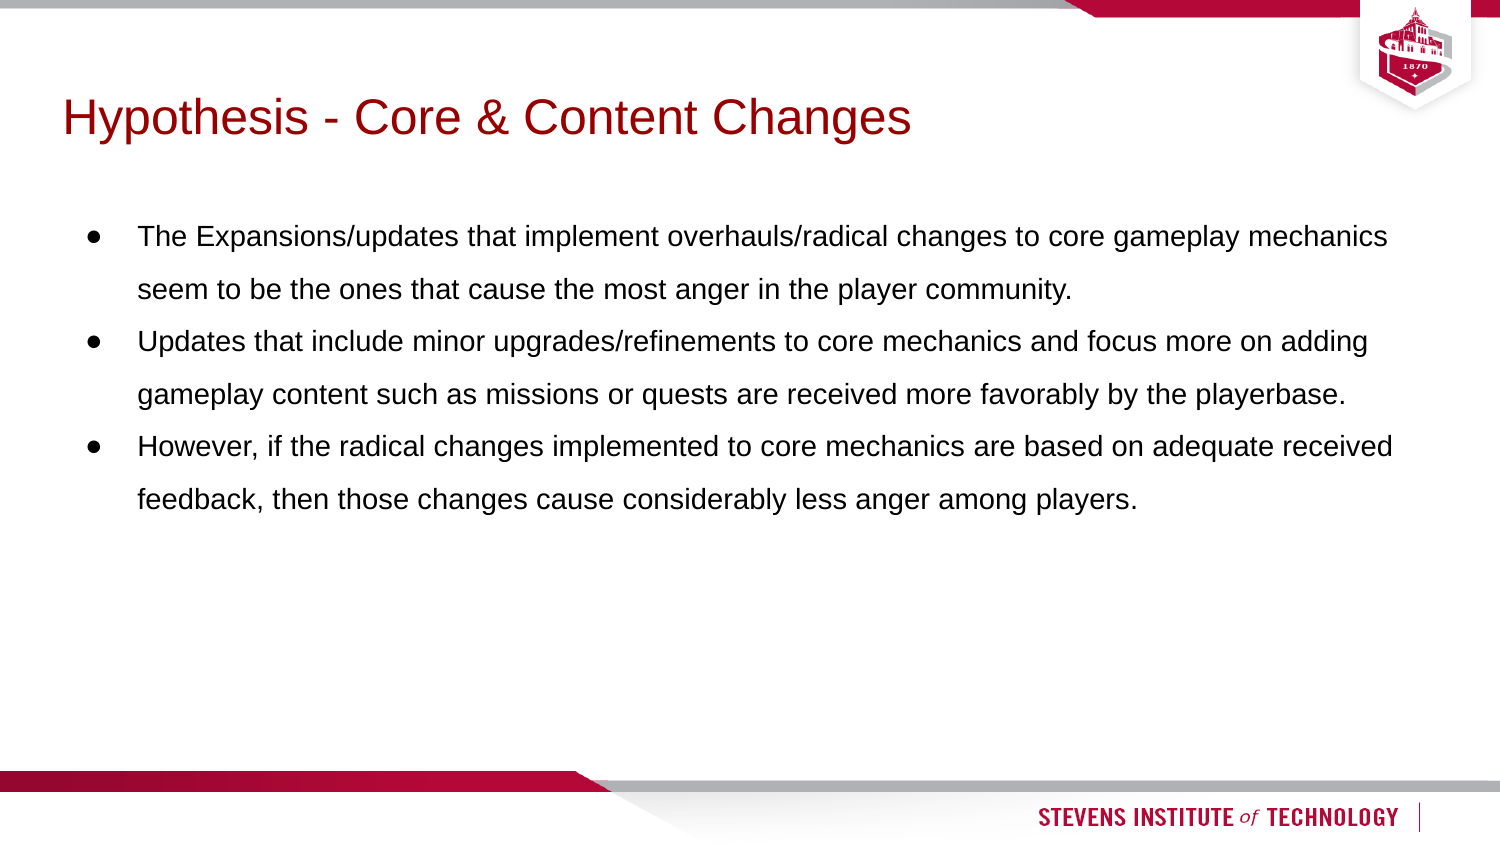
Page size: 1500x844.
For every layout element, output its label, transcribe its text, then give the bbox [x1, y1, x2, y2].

picture [0, 771, 1500, 844]
picture [0, 0, 1500, 120]
list The Expansions/updates that implement overhauls/radical changes to core gameplay mechanics seem to be the ones that cause the most anger in the player community. Updates that include minor upgrades/refinements to core mechanics and focus more on adding gameplay content such as missions or quests are received more favorably by the playerbase. However, if the radical changes implemented to core mechanics are based on adequate received feedback, then those changes cause considerably less anger among players. [51, 189, 1449, 750]
title Hypothesis - Core & Content Changes [51, 72, 1449, 167]
